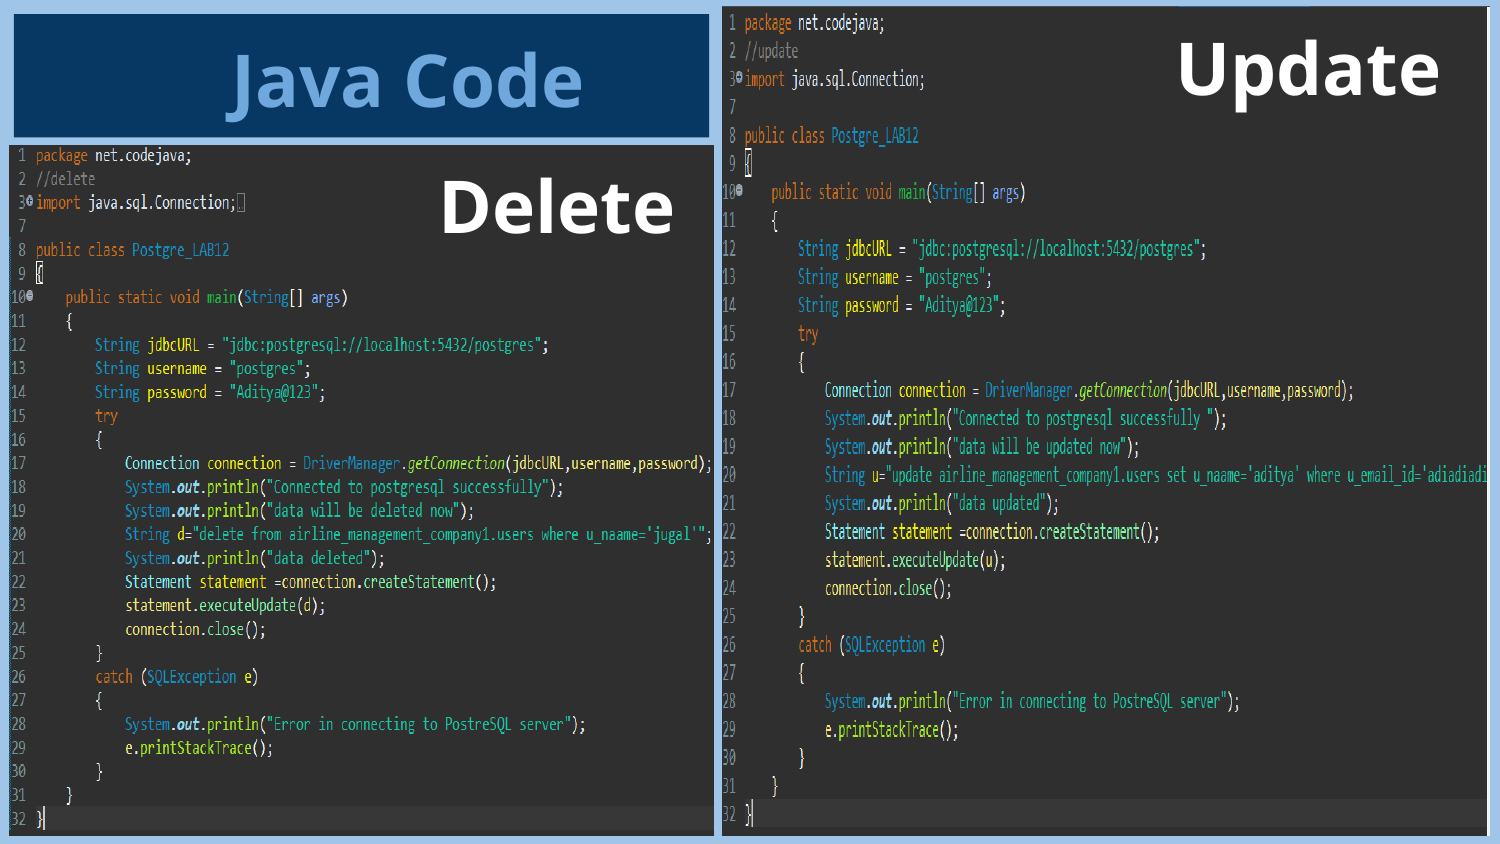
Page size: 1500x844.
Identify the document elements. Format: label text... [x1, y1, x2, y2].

picture [722, 6, 1491, 836]
title Java Code [126, 0, 601, 138]
picture [9, 145, 714, 836]
text_box [601, 14, 710, 138]
text_box [13, 14, 126, 138]
